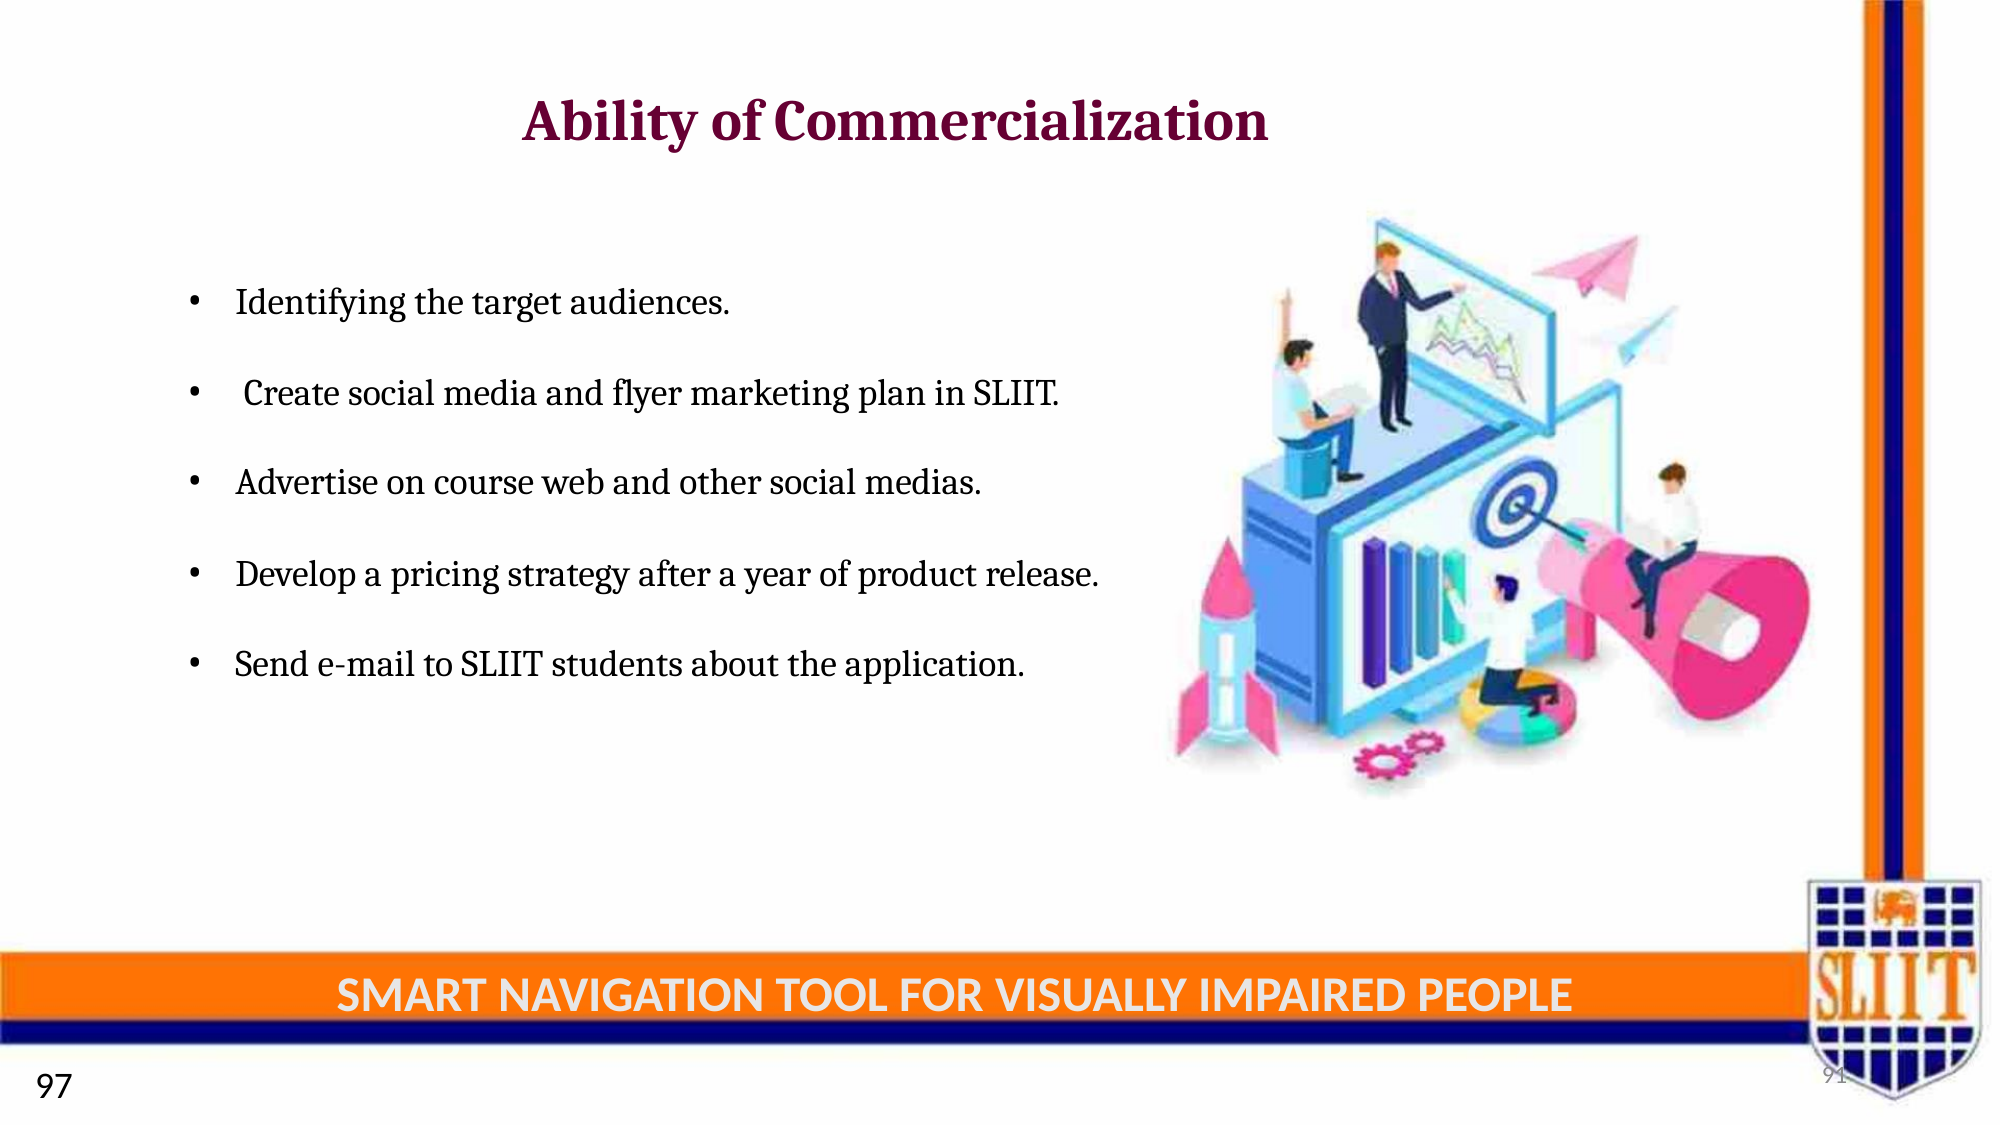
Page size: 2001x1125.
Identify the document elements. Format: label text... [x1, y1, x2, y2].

text_box • Identifying the target audiences. [187, 278, 775, 323]
text_box [0, 0, 2000, 1125]
text_box Ability of Commercialization [522, 84, 1314, 153]
text_box 97 [35, 1068, 98, 1107]
text_box SMART NAVIGATION TOOL FOR VISUALLY IMPAIRED PEOPLE [336, 971, 1617, 1022]
text_box • Create social media and flyer marketing plan in SLIIT. • Advertise on course web and other social medias. • Develop a pricing strategy after a year of product release. • Send e-mail to SLIIT students about the application. [187, 368, 1173, 685]
text_box 91 [1821, 1063, 1873, 1089]
